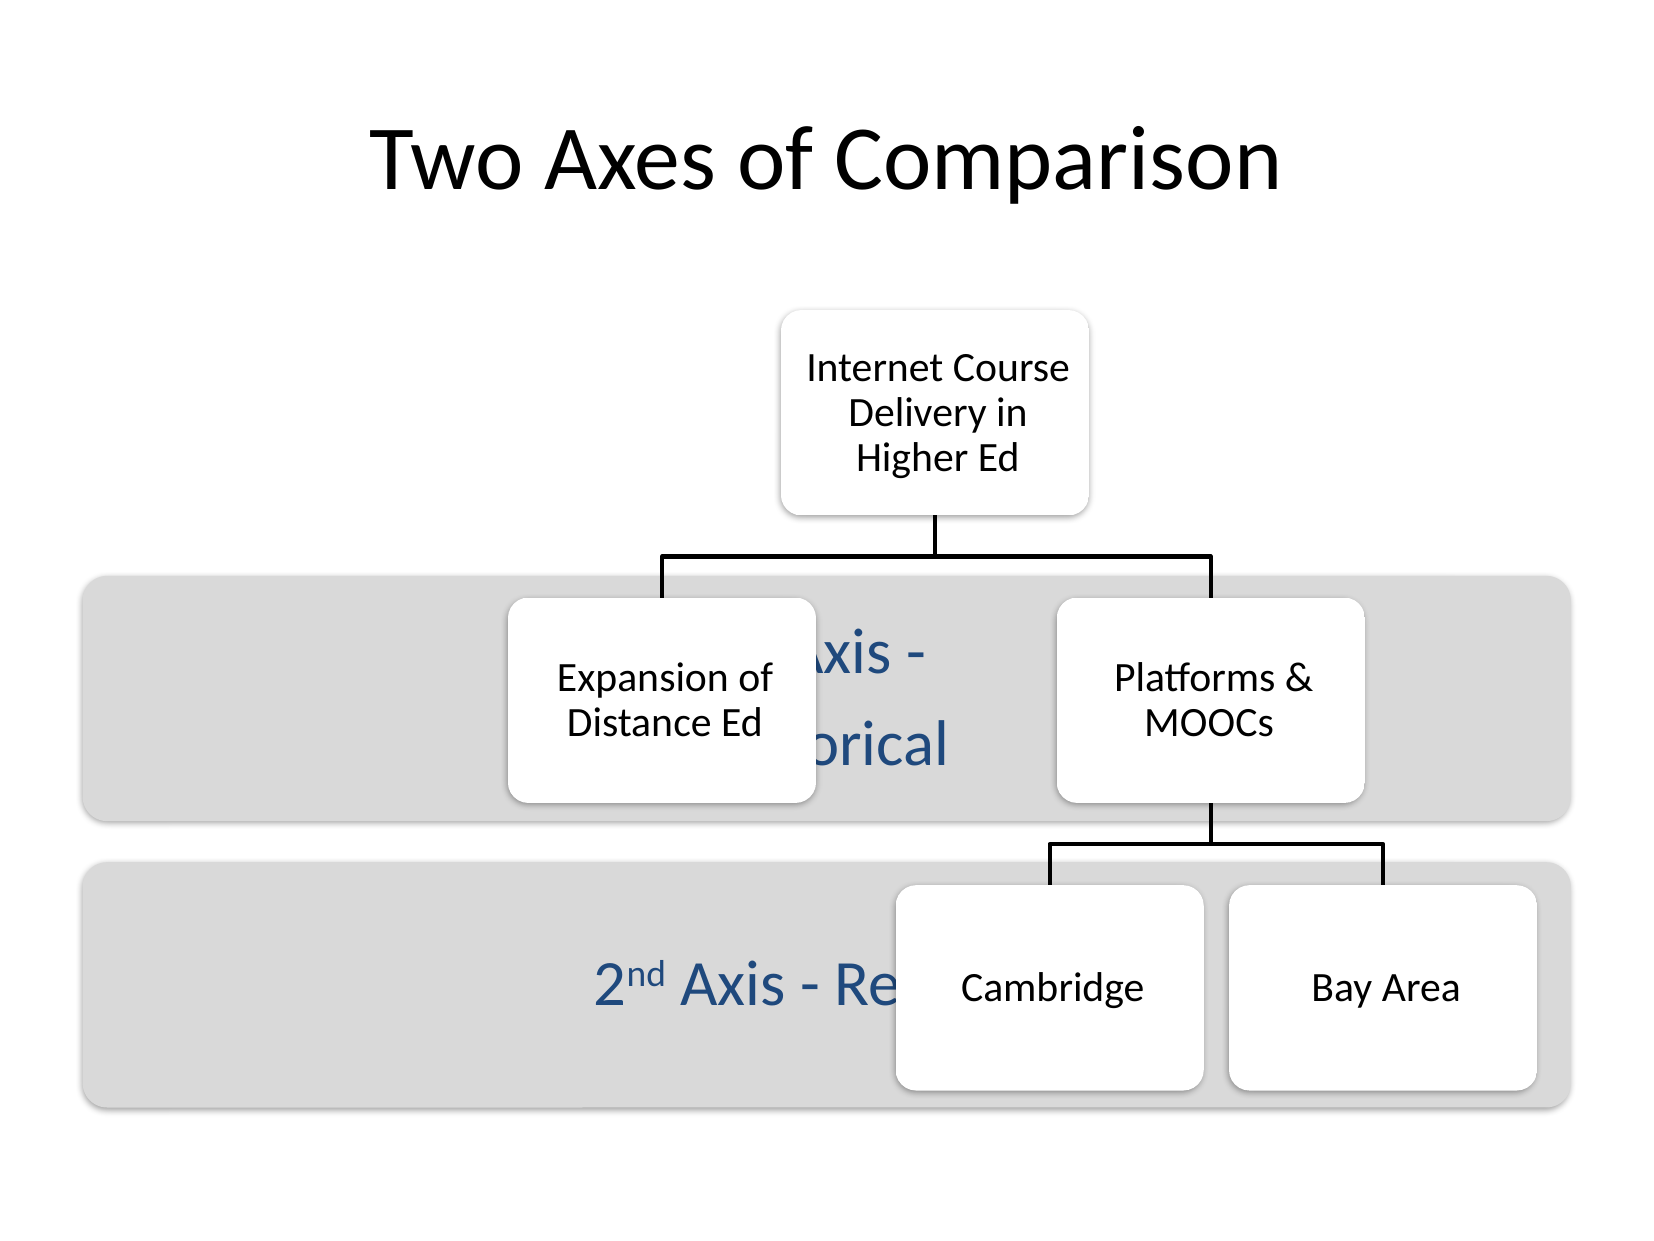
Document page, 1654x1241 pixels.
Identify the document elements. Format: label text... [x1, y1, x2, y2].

title Two Axes of Comparison [82, 49, 1571, 257]
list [82, 289, 1572, 1108]
